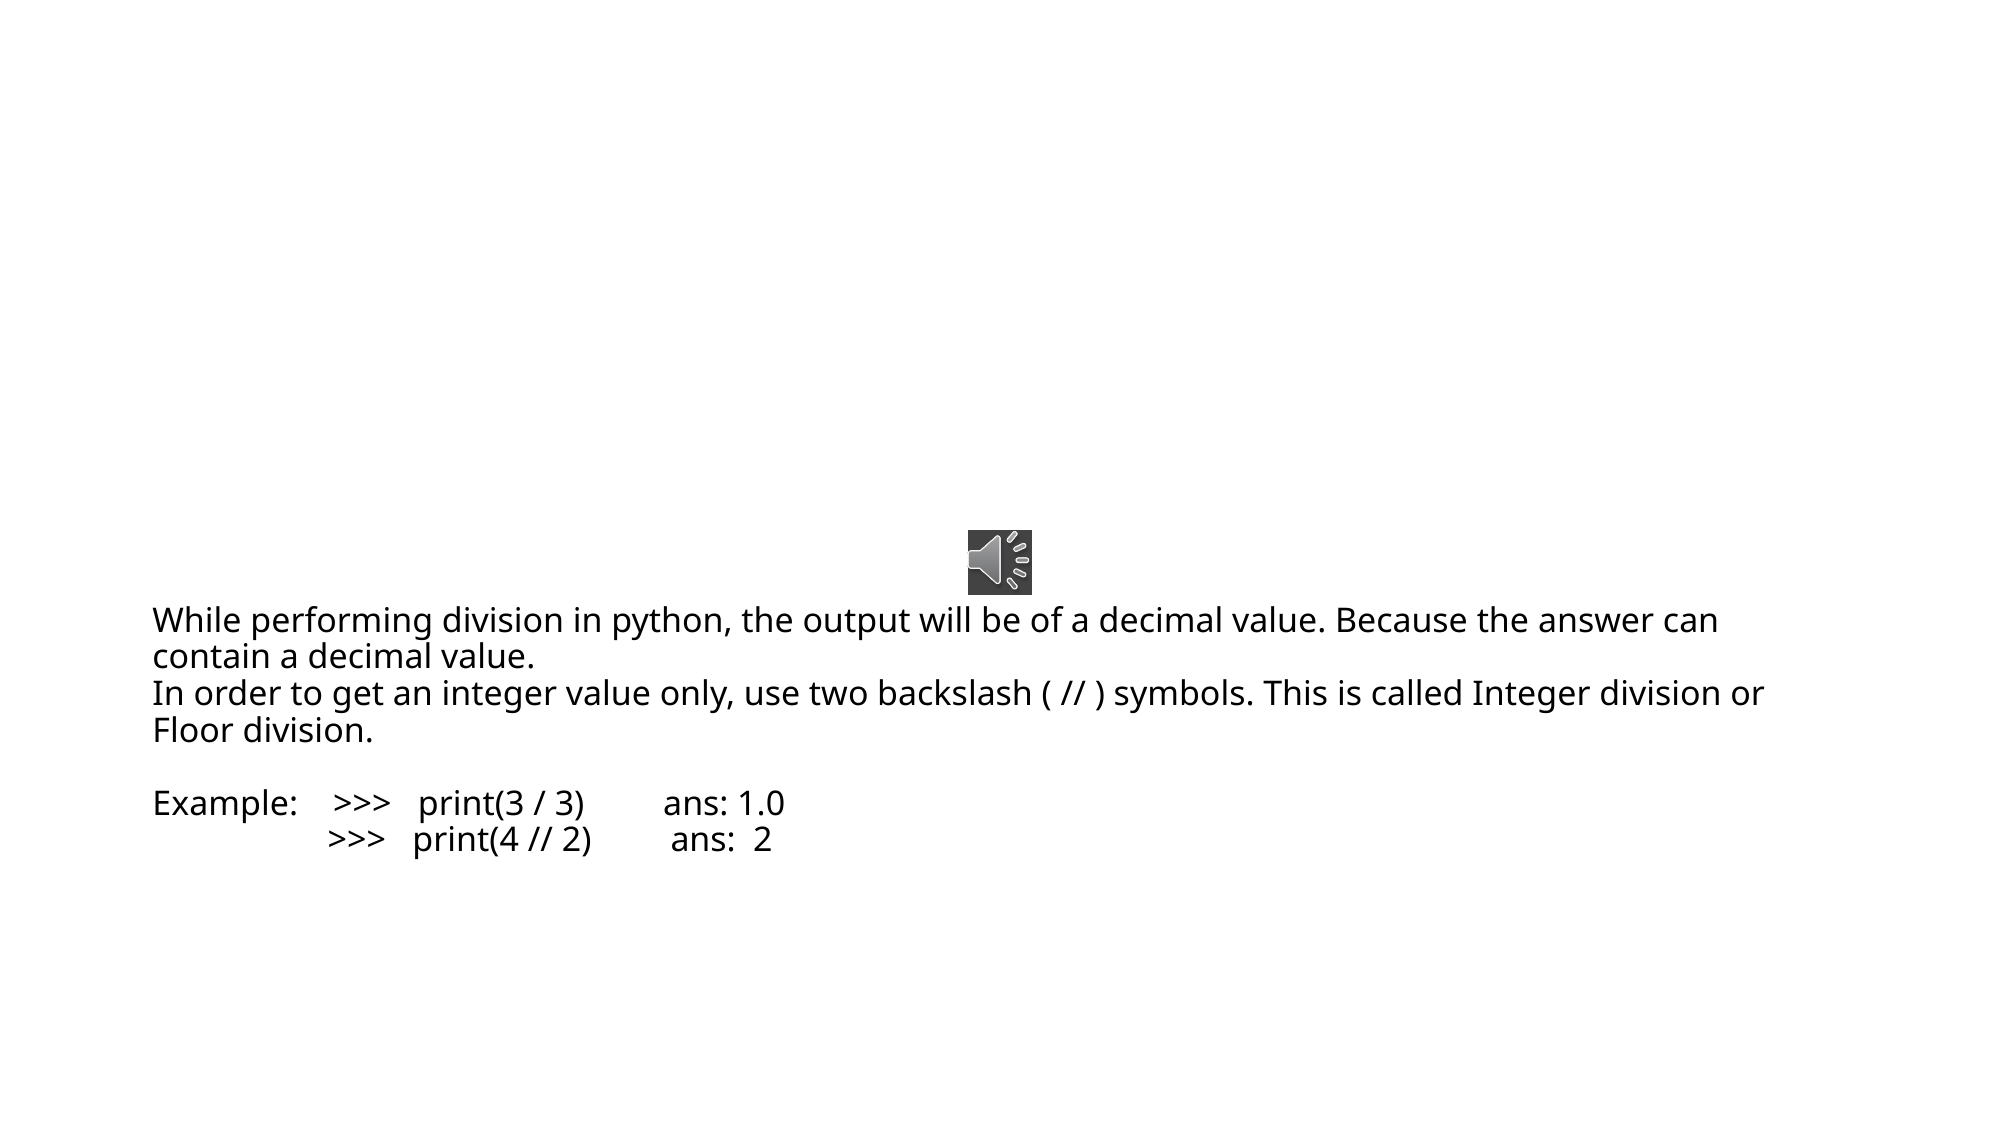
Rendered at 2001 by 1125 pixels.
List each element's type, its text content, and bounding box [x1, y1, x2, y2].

title While performing division in python, the output will be of a decimal value. Because the answer can contain a decimal value. In order to get an integer value only, use two backslash ( // ) symbols. This is called Integer division or Floor division. Example: >>> print(3 / 3) ans: 1.0 >>> print(4 // 2) ans: 2 [137, 589, 1863, 1125]
picture [966, 529, 1034, 596]
